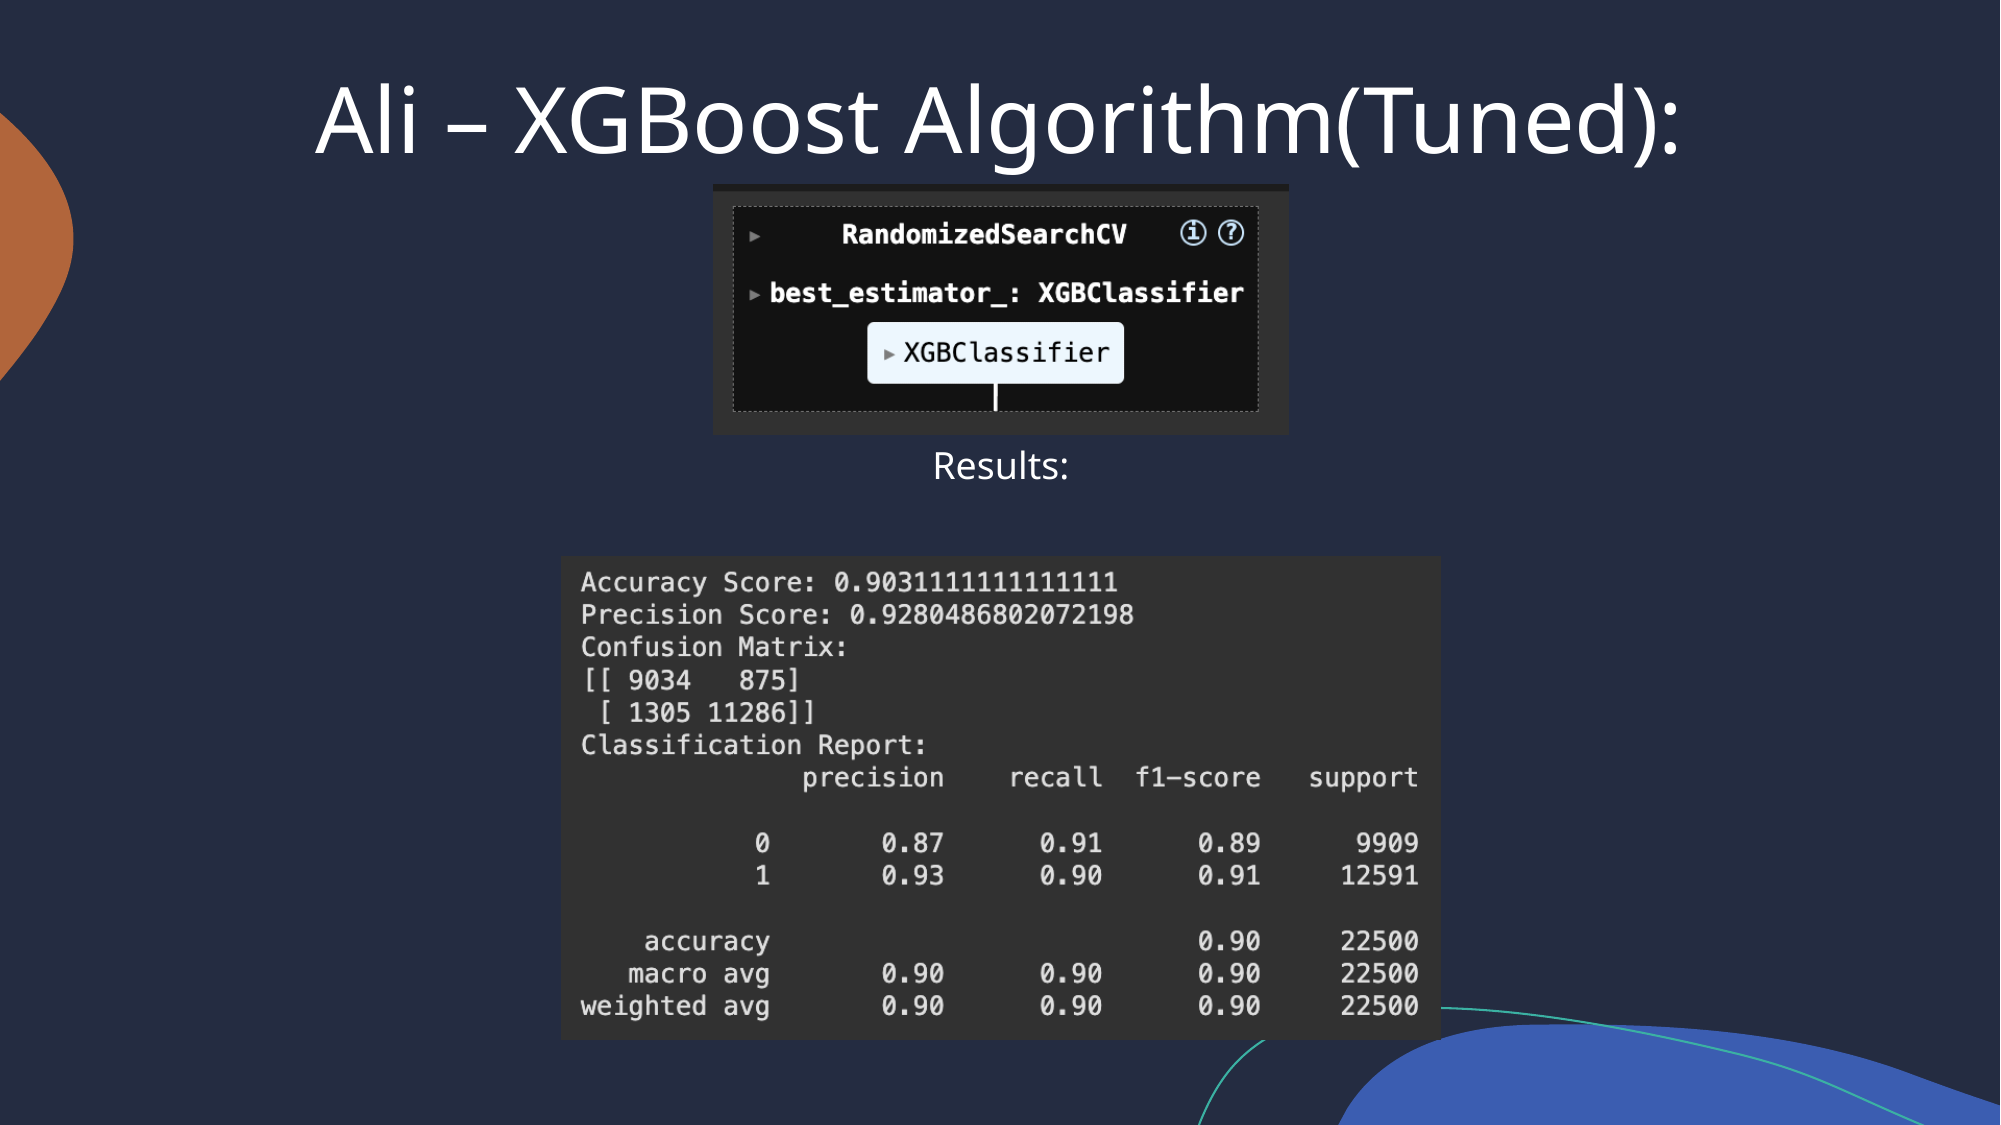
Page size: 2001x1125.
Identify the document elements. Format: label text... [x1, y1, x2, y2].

text_box Results: [804, 435, 1198, 495]
title Ali – XGBoost Algorithm(Tuned): [125, 49, 1875, 199]
picture [713, 184, 1289, 435]
picture [561, 556, 1441, 1040]
